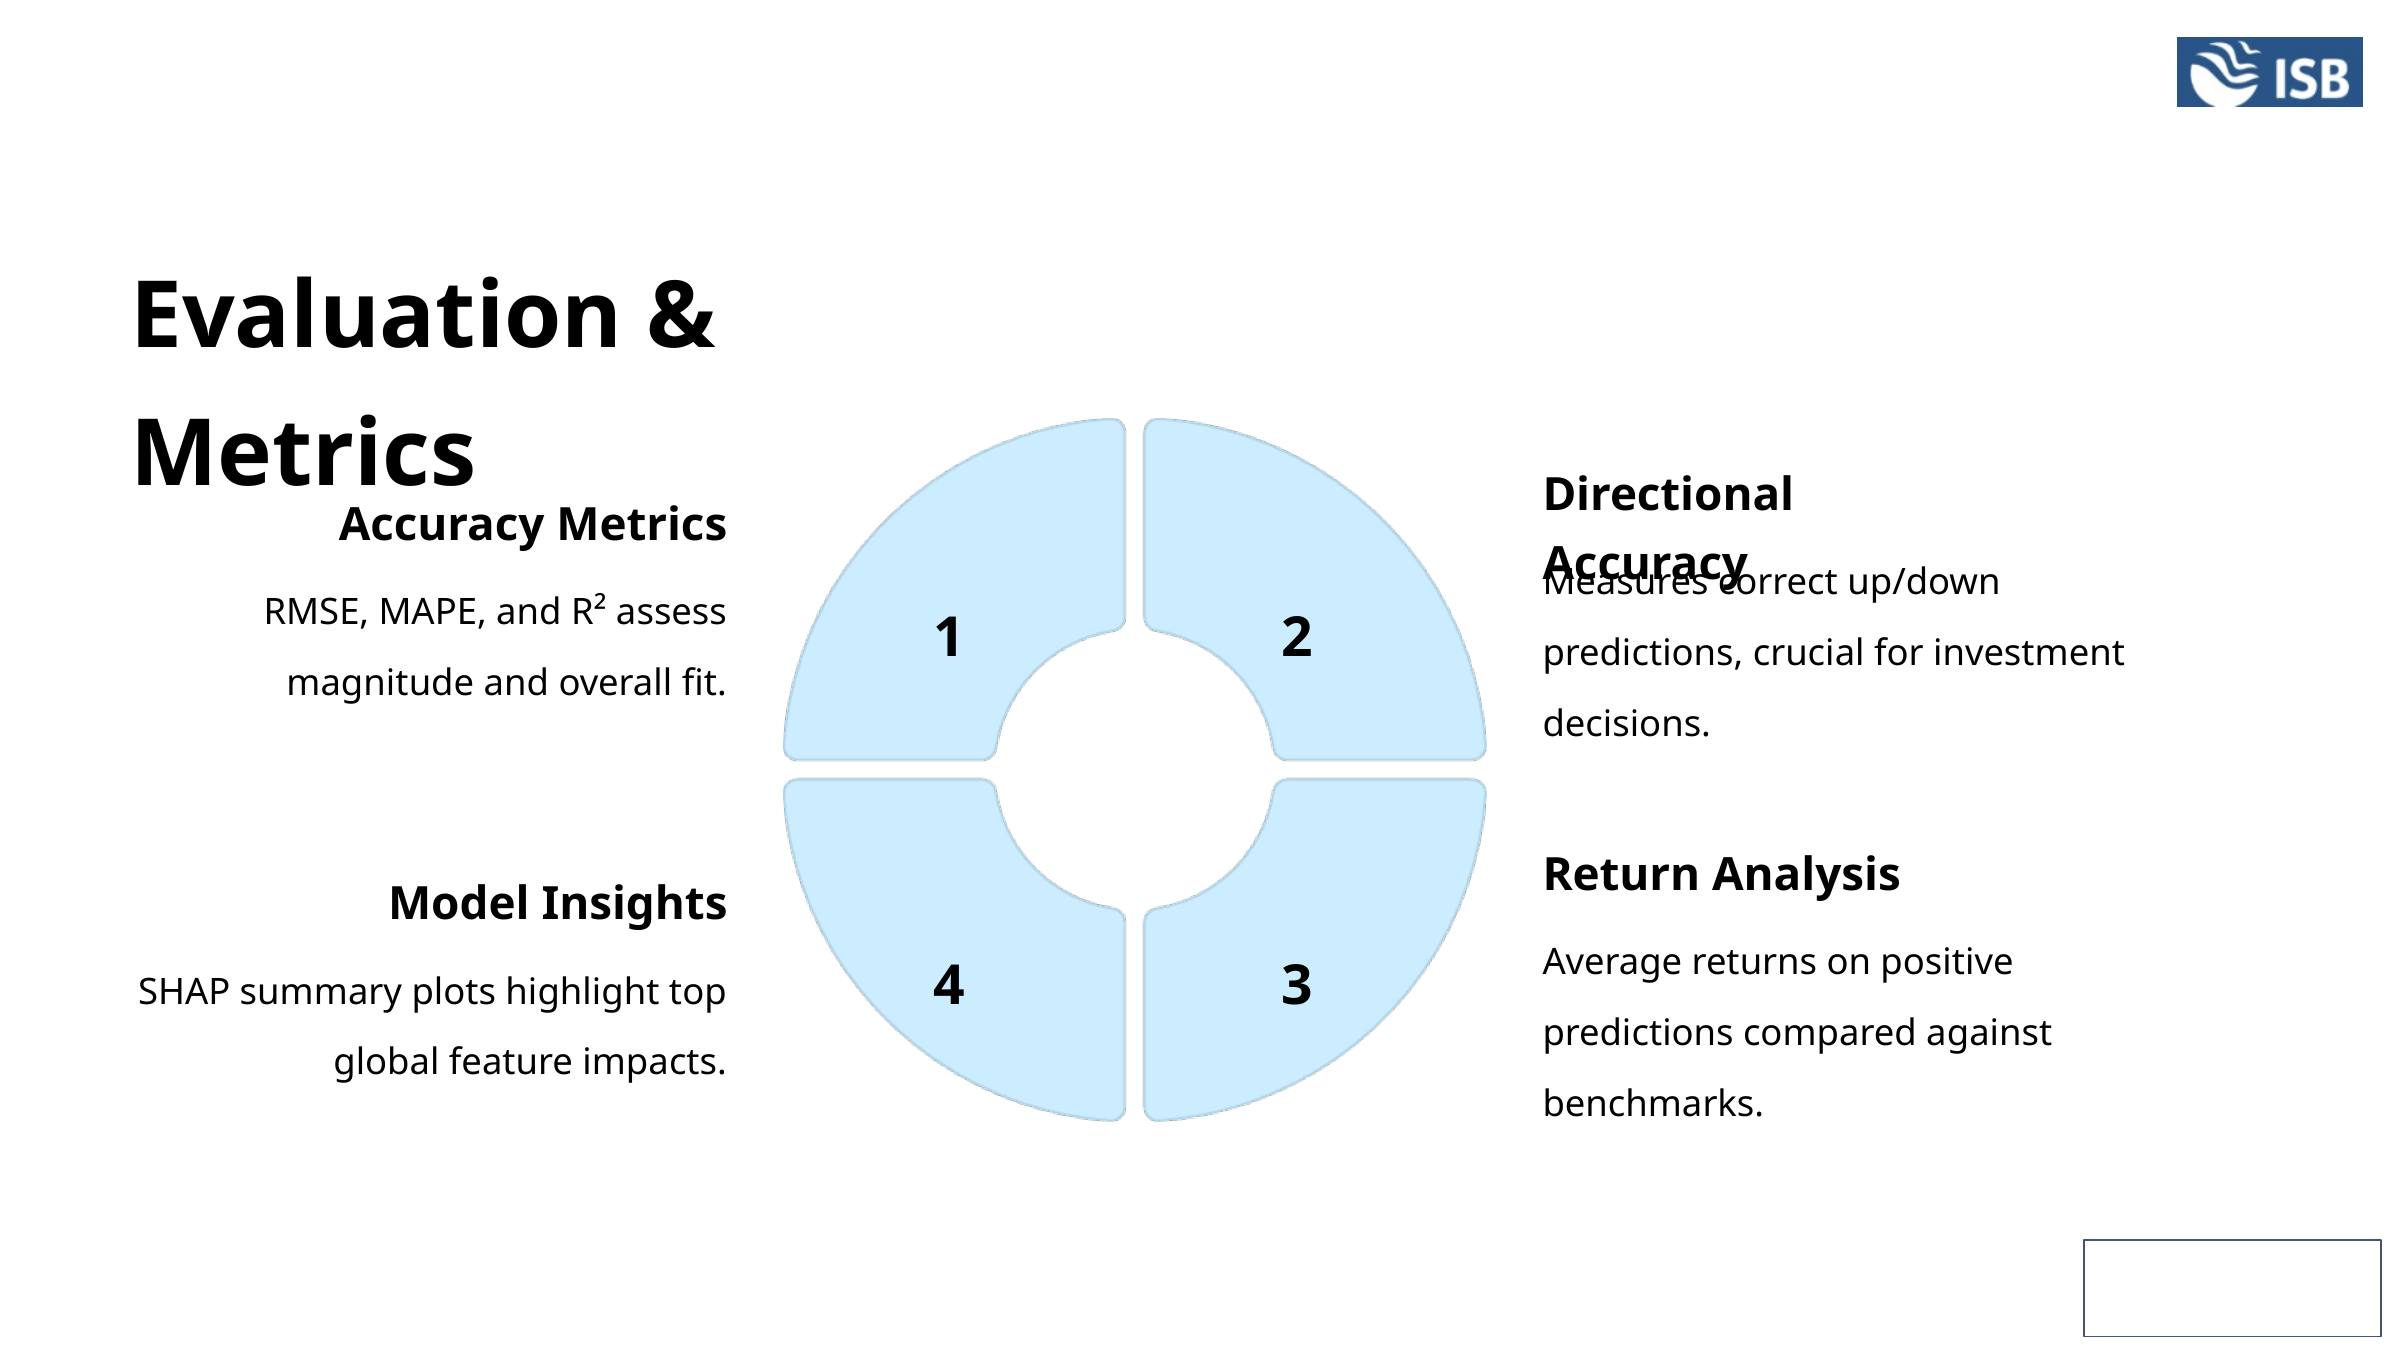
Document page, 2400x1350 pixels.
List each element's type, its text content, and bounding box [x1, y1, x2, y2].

text_box Directional Accuracy [1542, 450, 2008, 509]
text_box Return Analysis [1542, 830, 2008, 889]
text_box Accuracy Metrics [262, 480, 728, 539]
picture [783, 418, 1488, 1123]
text_box [2083, 1239, 2381, 1337]
text_box Average returns on positive predictions compared against benchmarks. [1542, 911, 2140, 1090]
text_box Evaluation & Metrics [130, 227, 1061, 345]
text_box RMSE, MAPE, and R² assess magnitude and overall fit. [130, 561, 728, 681]
text_box Model Insights [262, 860, 728, 919]
text_box SHAP summary plots highlight top global feature impacts. [130, 940, 728, 1060]
picture [2177, 37, 2363, 107]
picture [2106, 1271, 2389, 1339]
text_box Measures correct up/down predictions, crucial for investment decisions. [1542, 531, 2140, 710]
